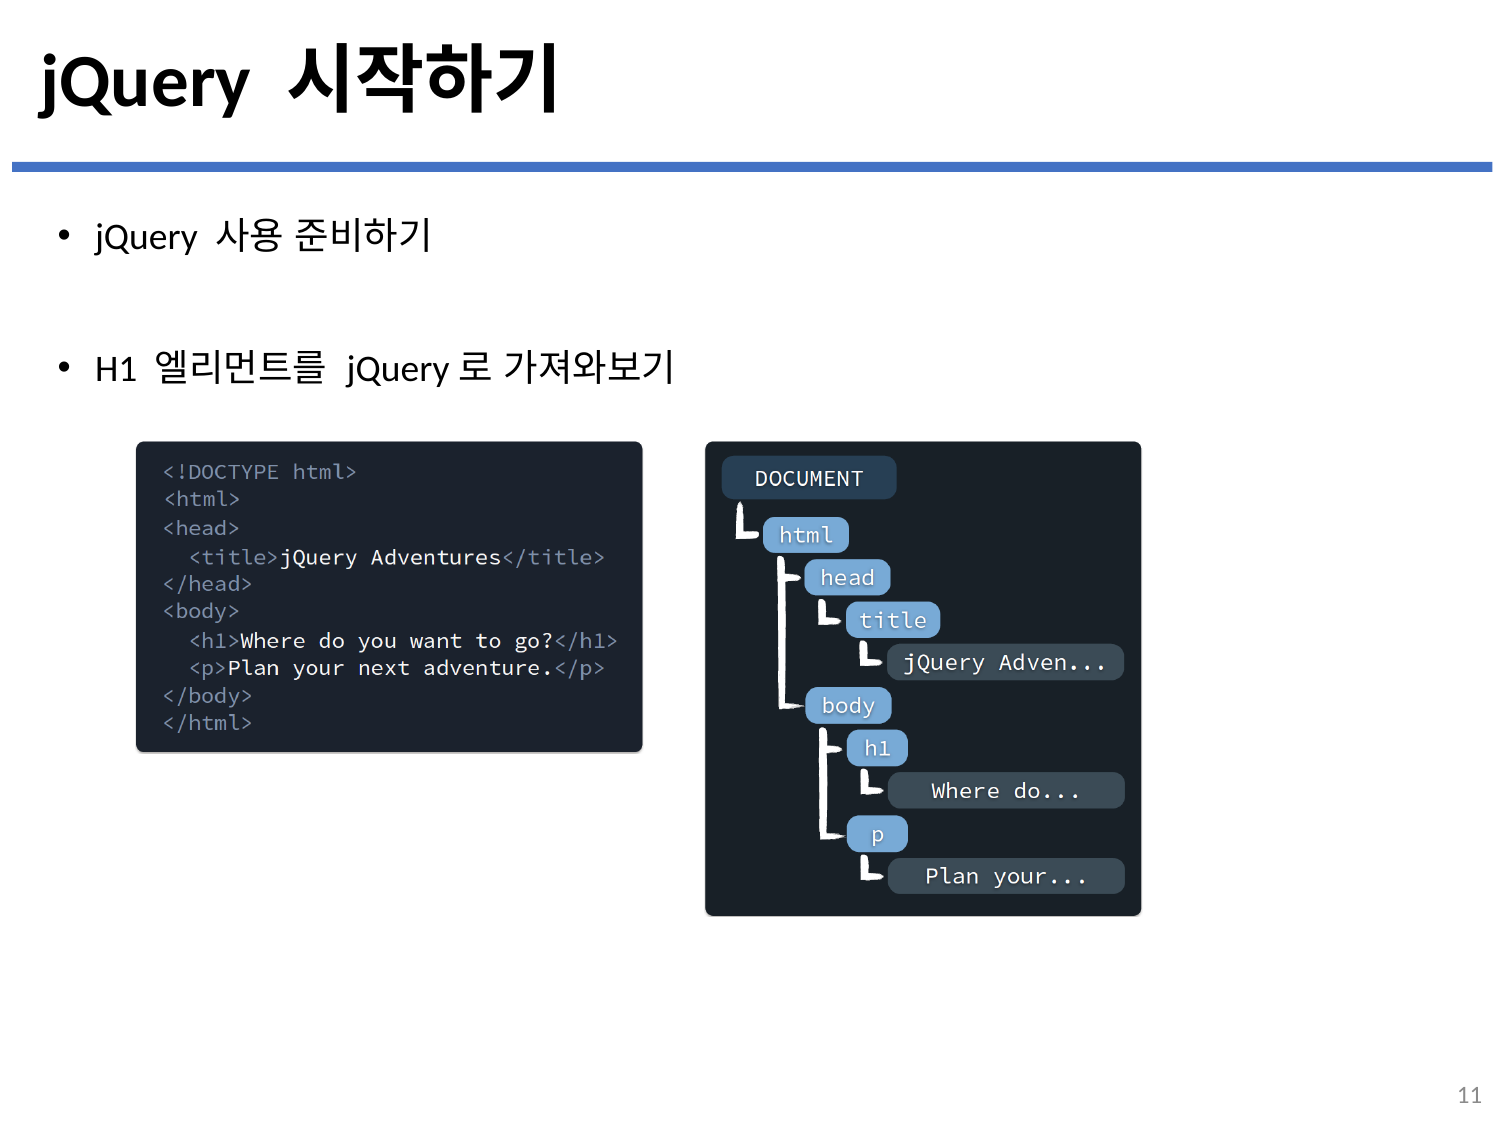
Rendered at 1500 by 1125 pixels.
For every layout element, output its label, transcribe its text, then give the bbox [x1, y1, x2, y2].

list jQuery 사용 준비하기 H1 엘리먼트를 jQuery로 가져와보기 [42, 204, 1453, 1104]
picture [135, 440, 644, 754]
picture [704, 440, 1143, 917]
title jQuery 시작하기 [25, 32, 1475, 132]
slide_number 11 [1159, 1063, 1498, 1124]
